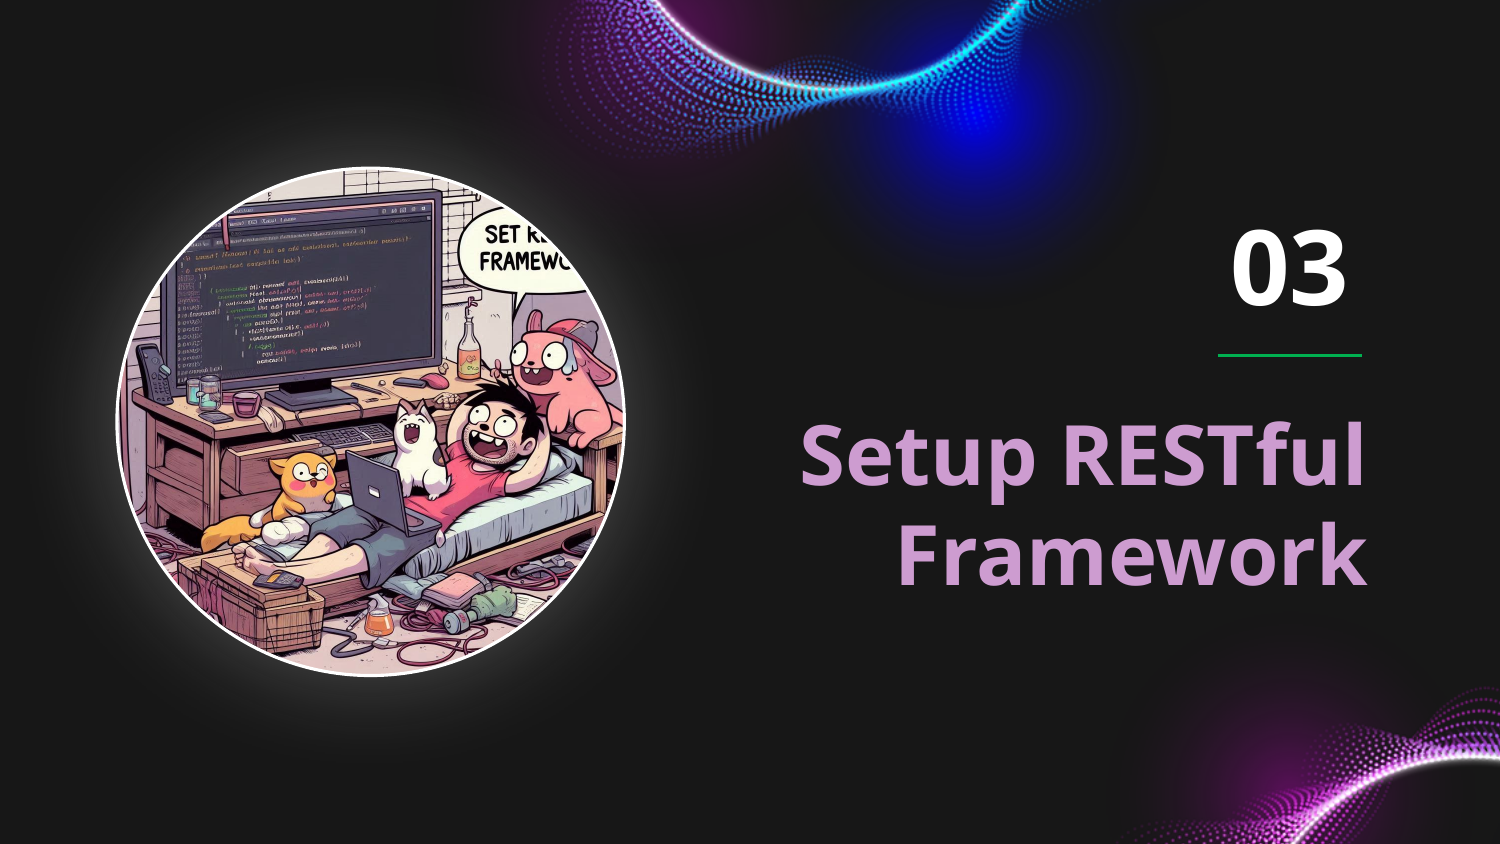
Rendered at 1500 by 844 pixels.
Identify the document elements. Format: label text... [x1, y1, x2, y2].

title Setup RESTful Framework [680, 386, 1383, 654]
picture [116, 0, 1460, 676]
title 03 [1196, 190, 1383, 341]
picture [852, 487, 1500, 844]
